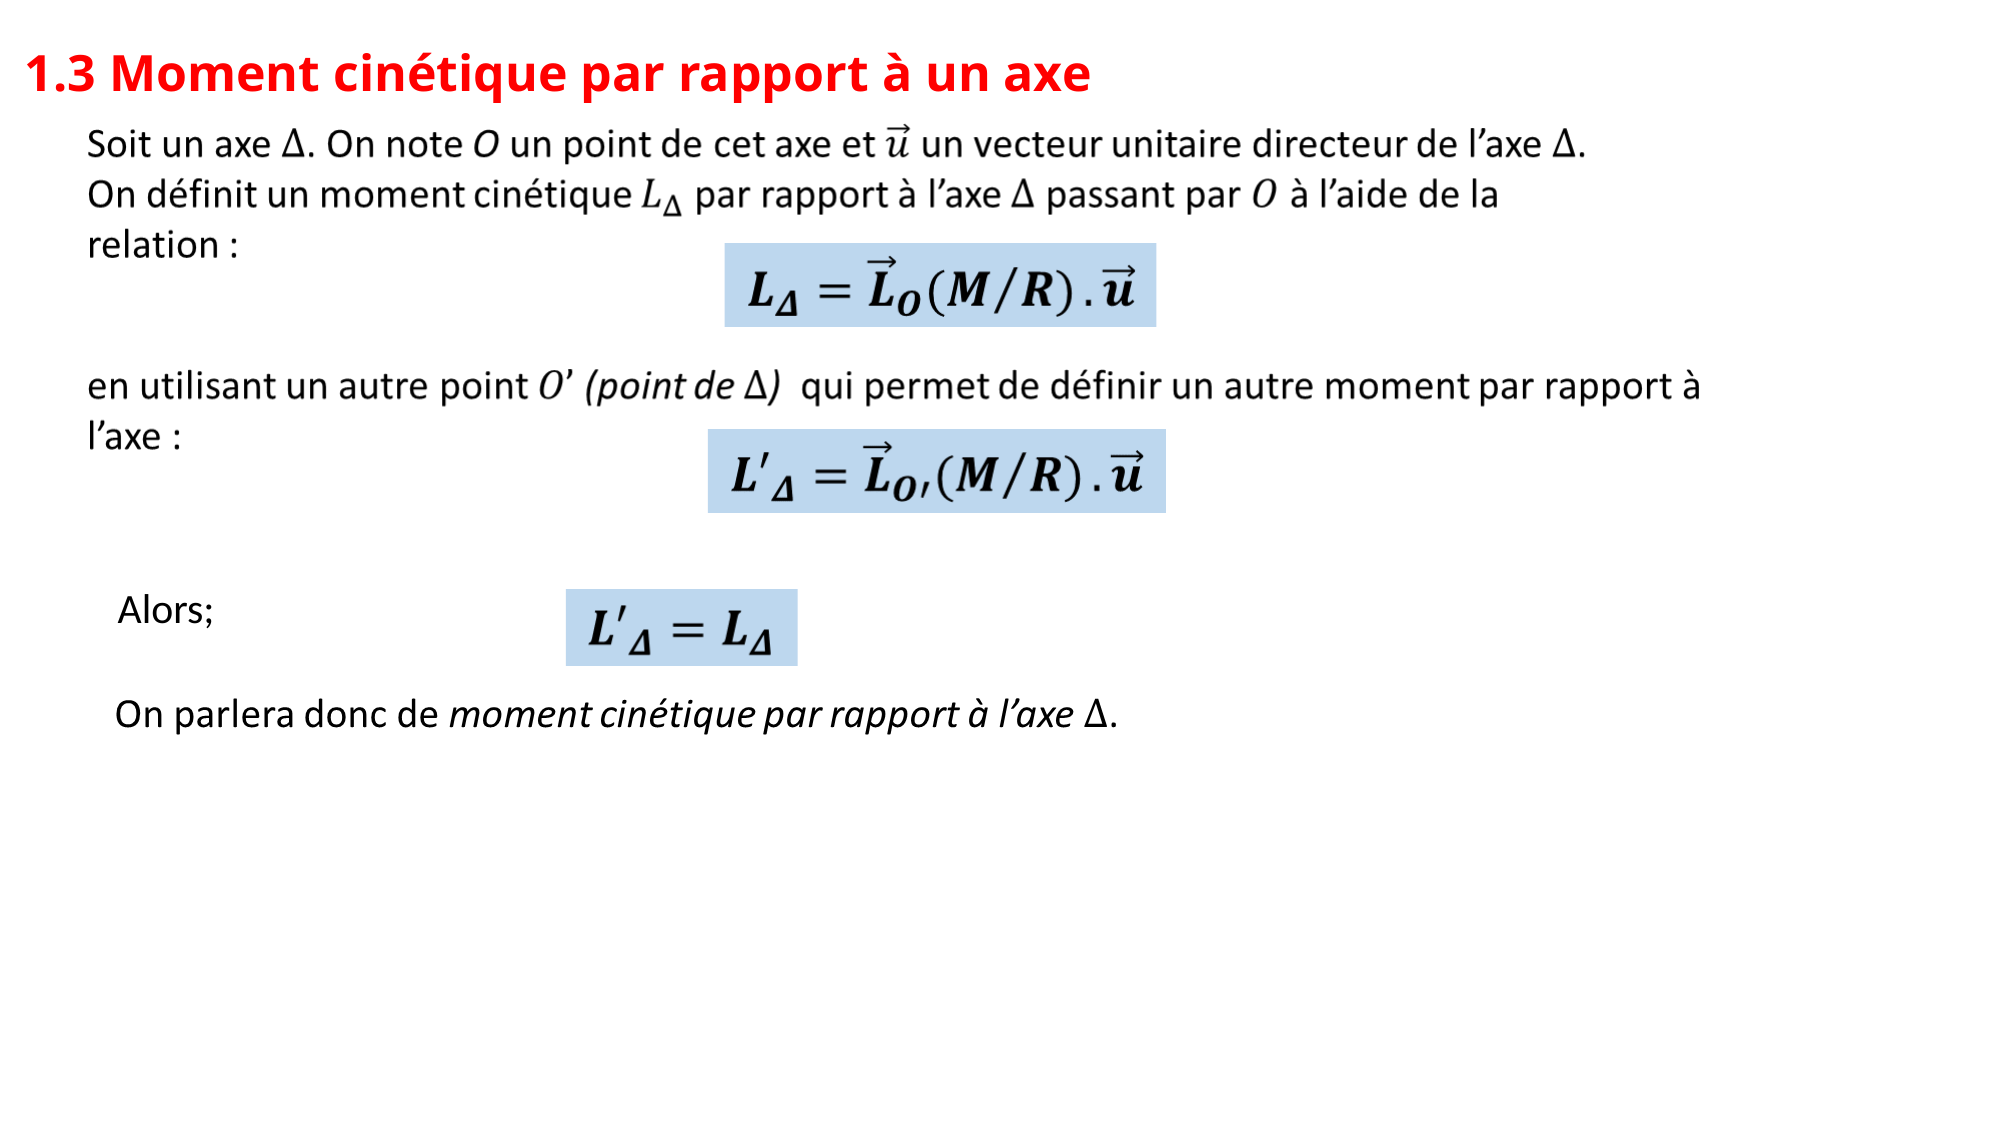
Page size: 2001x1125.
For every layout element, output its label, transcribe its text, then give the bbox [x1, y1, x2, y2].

text_box [707, 429, 1166, 513]
text_box [72, 110, 1842, 278]
text_box [565, 589, 798, 666]
text_box [99, 680, 1796, 746]
text_box [724, 243, 1157, 327]
text_box [72, 352, 1775, 469]
text_box 1.3 Moment cinétique par rapport à un axe [10, 33, 1107, 109]
text_box Alors; [102, 574, 230, 640]
